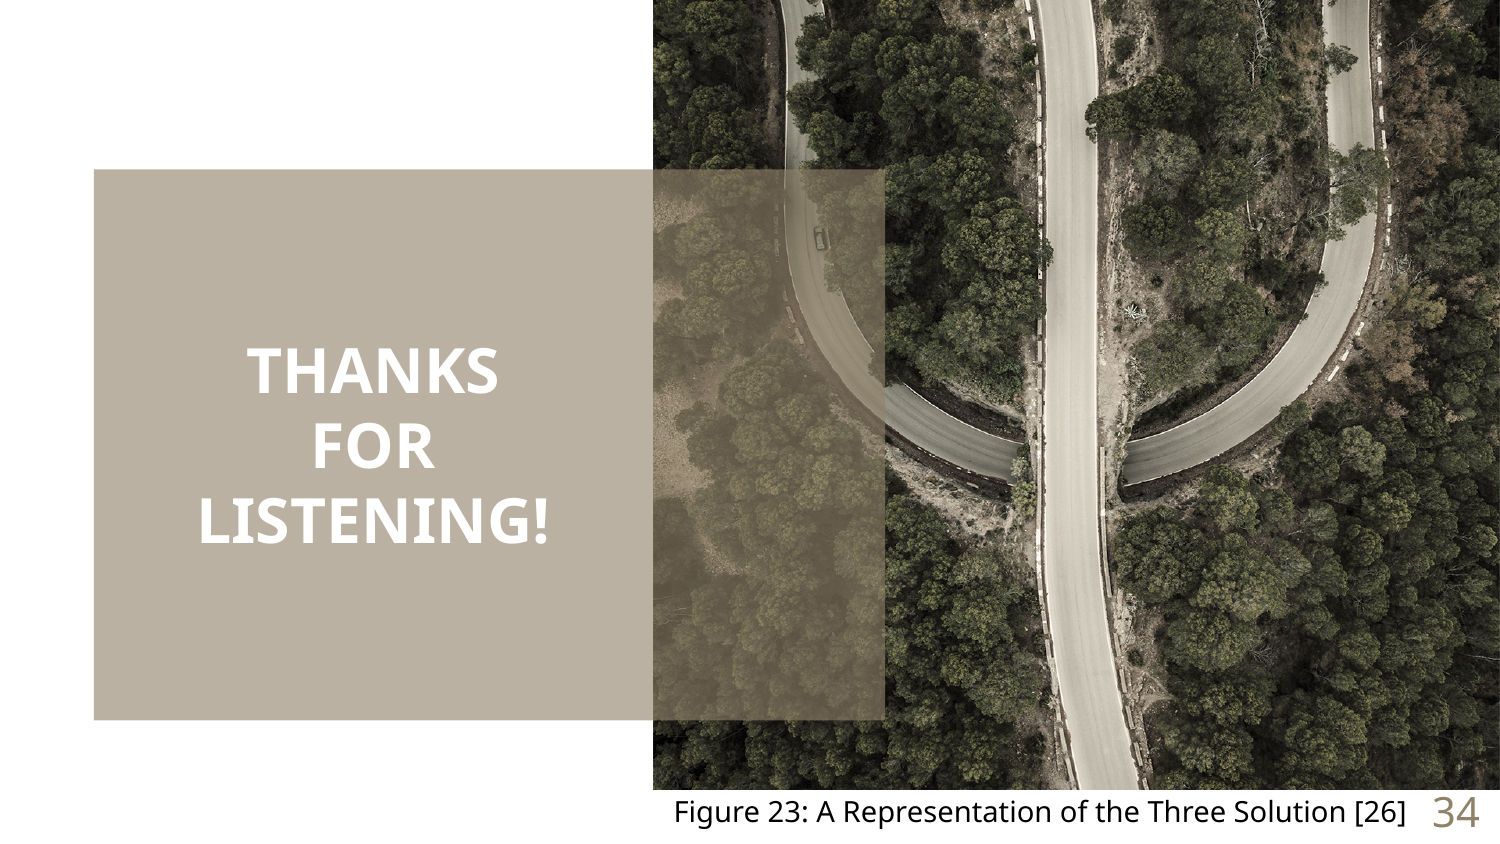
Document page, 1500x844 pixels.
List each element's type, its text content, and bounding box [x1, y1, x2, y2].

picture [652, 0, 1500, 790]
text_box Figure 23: A Representation of the Three Solution [26] [653, 798, 1423, 836]
text_box 34 [1413, 798, 1500, 843]
text_box THANKS FOR LISTENING! [93, 169, 647, 718]
